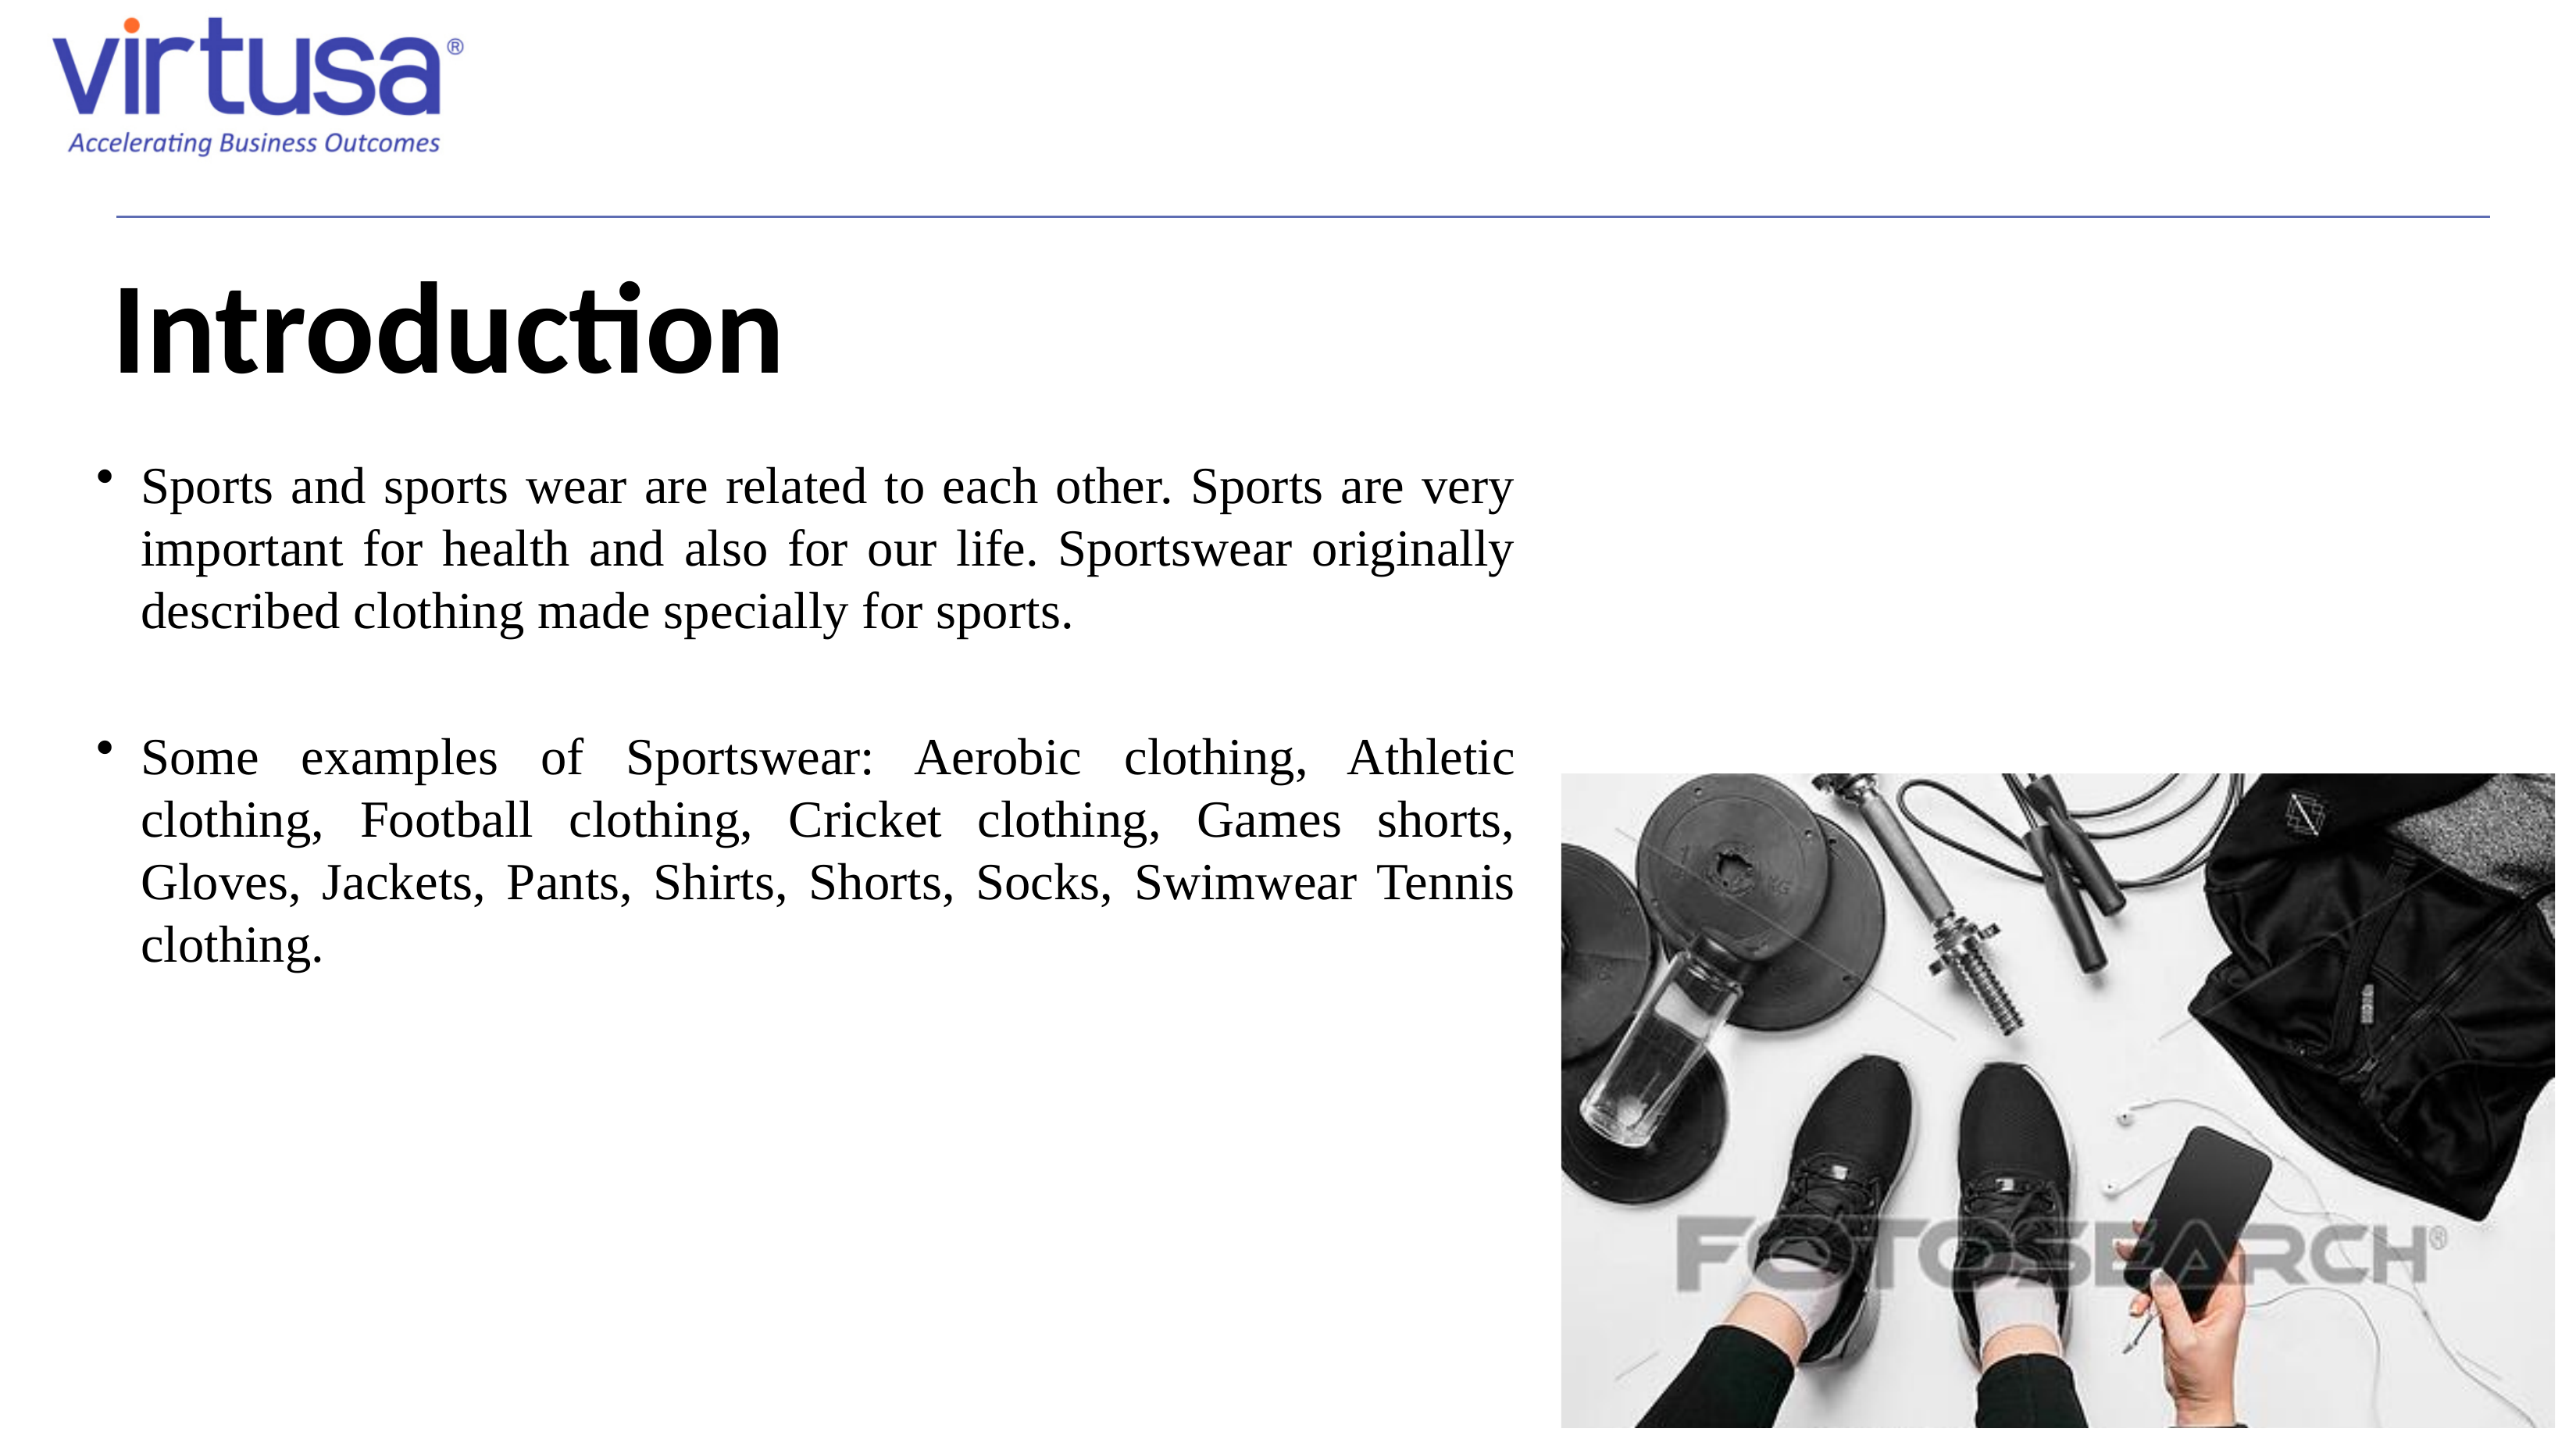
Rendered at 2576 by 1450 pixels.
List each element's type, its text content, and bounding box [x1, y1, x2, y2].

picture [1561, 773, 2556, 1428]
picture [28, 0, 478, 197]
text_box Introduction [100, 237, 798, 405]
text_box Sports and sports wear are related to each other. Sports are very important for health and also for our life. Sportswear originally described clothing made specially for sports. Some examples of Sportswear: Aerobic clothing, Athletic clothing, Football clothing, Cricket clothing, Games shorts, Gloves, Jackets, Pants, Shirts, Shorts, Socks, Swimwear Tennis clothing. [96, 451, 1518, 1045]
